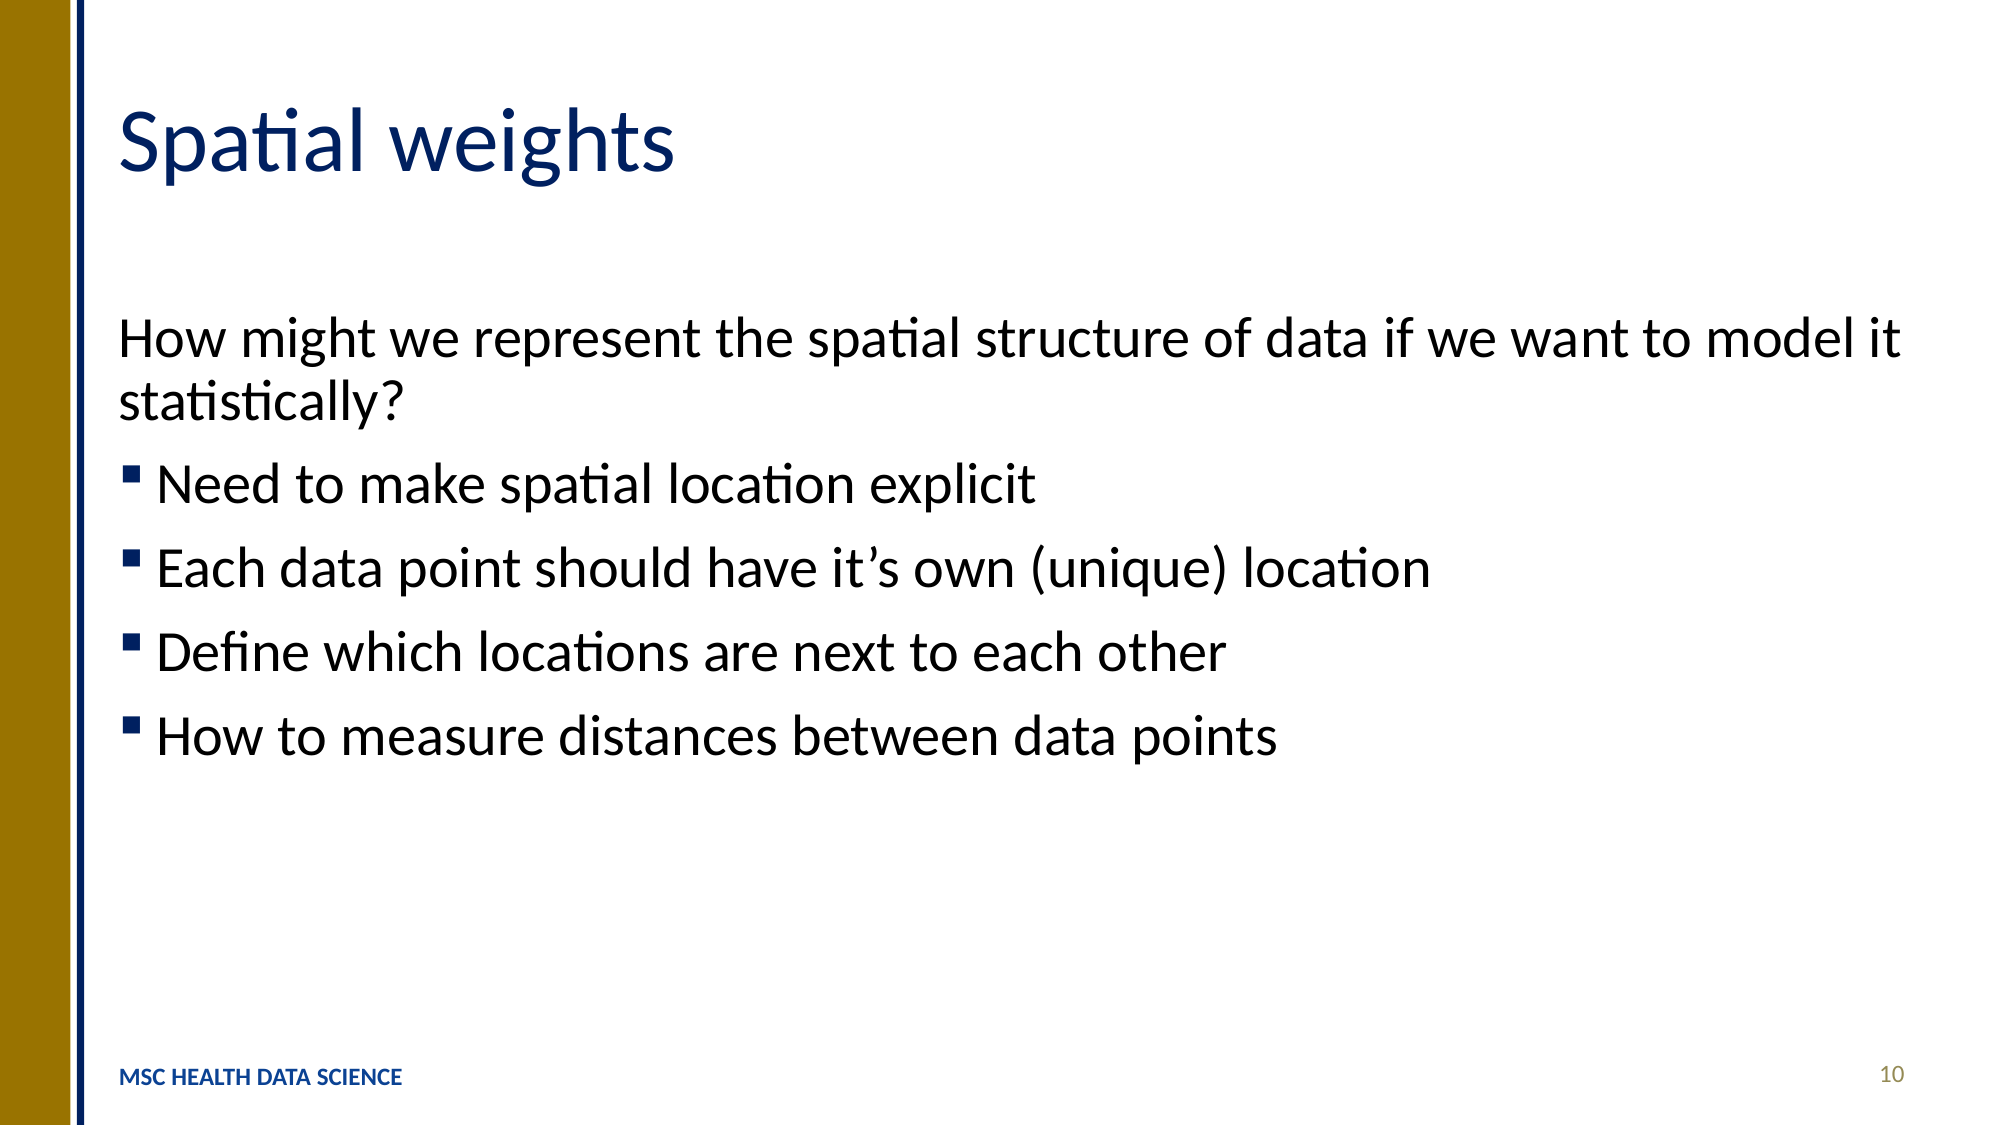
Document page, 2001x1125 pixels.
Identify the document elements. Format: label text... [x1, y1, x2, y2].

title Spatial weights [103, 32, 1920, 251]
list How might we represent the spatial structure of data if we want to model it statistically? Need to make spatial location explicit Each data point should have it’s own (unique) location Define which locations are next to each other How to measure distances between data points [103, 299, 1920, 1014]
footer MSC HEALTH DATA SCIENCE [103, 1045, 439, 1106]
slide_number 10 [1737, 1042, 1920, 1102]
